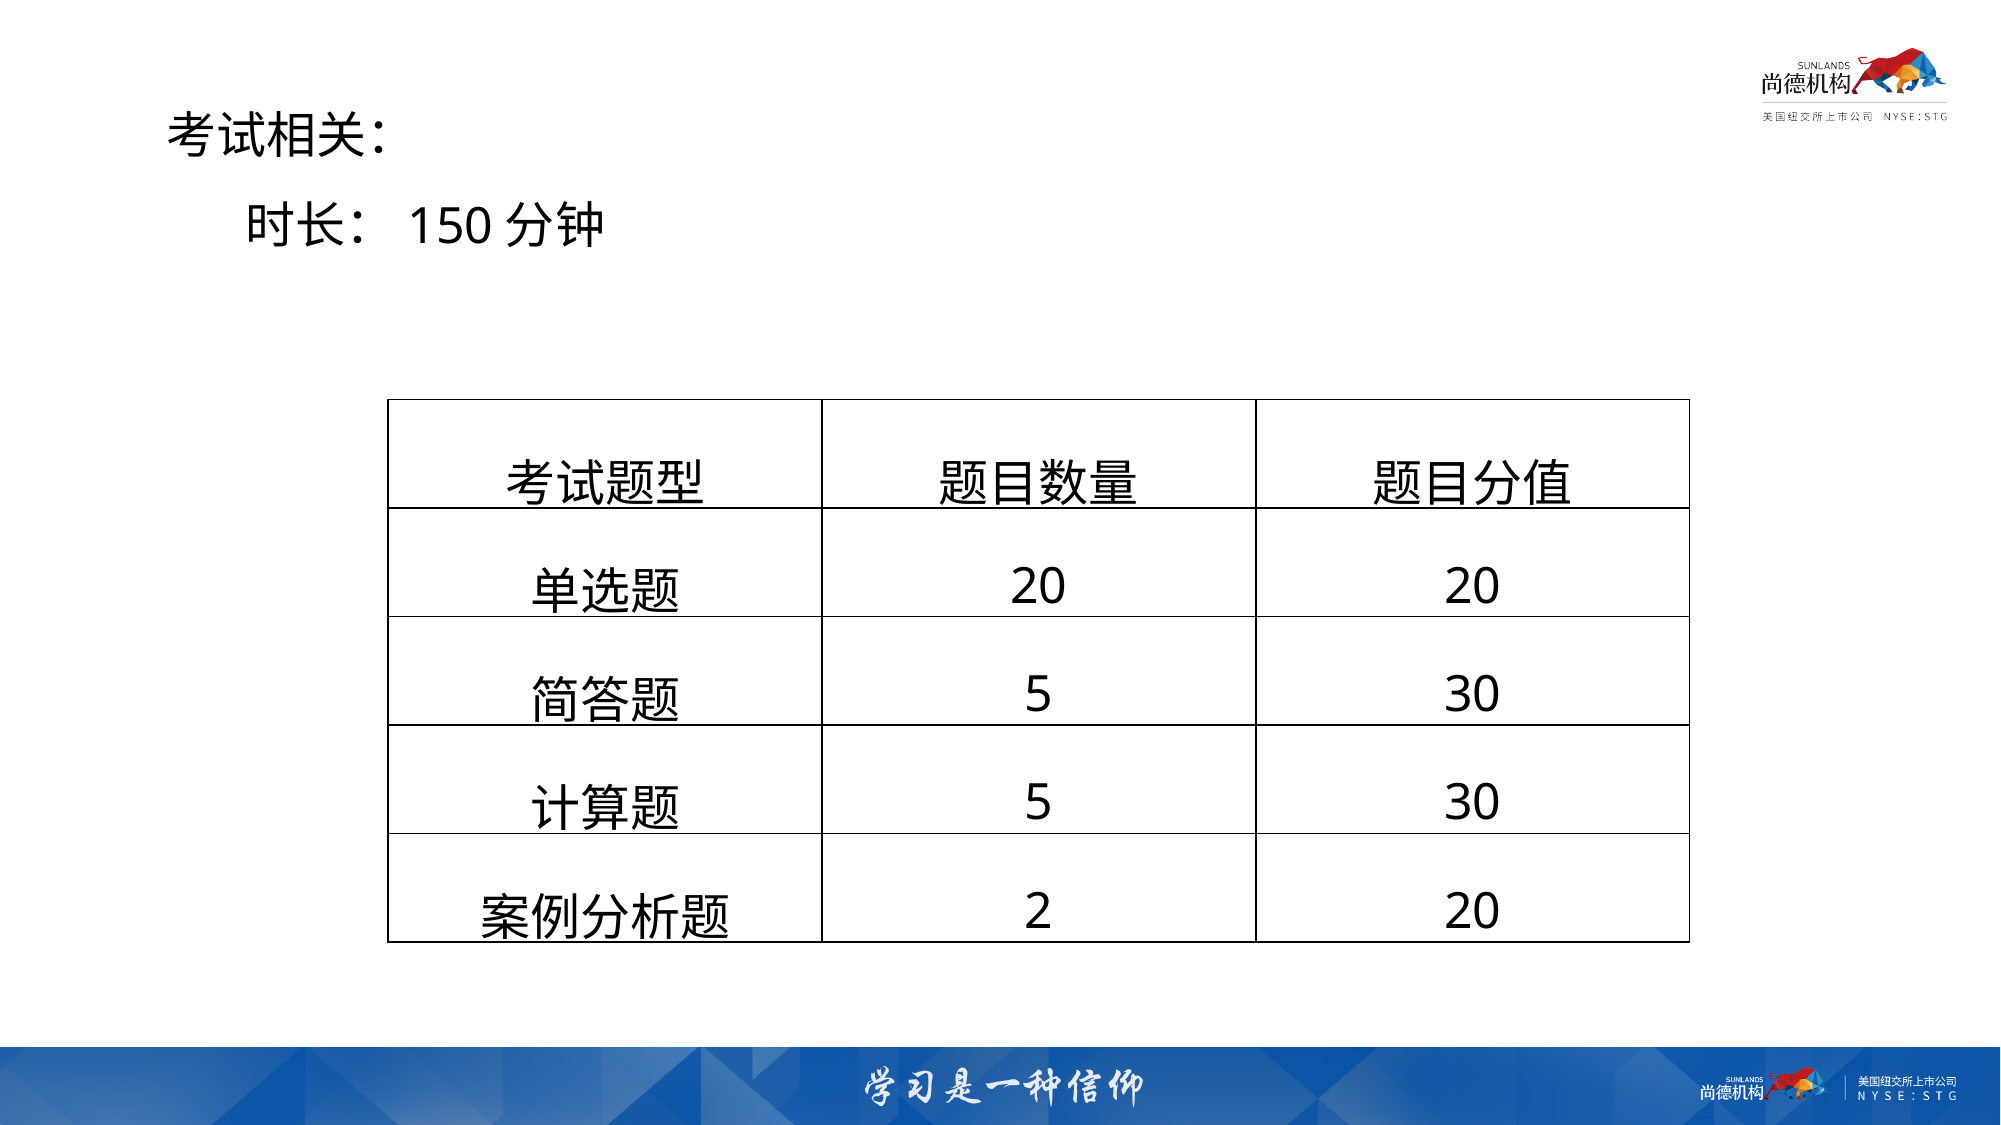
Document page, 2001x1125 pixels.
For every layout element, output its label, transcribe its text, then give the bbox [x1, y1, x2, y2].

table_cell 单选题 [389, 509, 821, 616]
table_cell 30 [1257, 726, 1689, 833]
text_box 考试相关： 时长：150分钟 [151, 65, 1381, 261]
table_header 题目分值 [1257, 400, 1689, 507]
picture [1720, 19, 1989, 150]
table_cell 5 [823, 726, 1255, 833]
table_cell 30 [1257, 617, 1689, 724]
table_cell 2 [823, 834, 1255, 941]
table_cell 案例分析题 [389, 834, 821, 941]
table_header 考试题型 [389, 400, 821, 507]
picture [0, 1047, 2001, 1125]
table_cell 5 [823, 617, 1255, 724]
table_cell 简答题 [389, 617, 821, 724]
table_cell 计算题 [389, 726, 821, 833]
table_cell 20 [1257, 834, 1689, 941]
table_cell 20 [1257, 509, 1689, 616]
table_cell 20 [823, 509, 1255, 616]
table_header 题目数量 [823, 400, 1255, 507]
